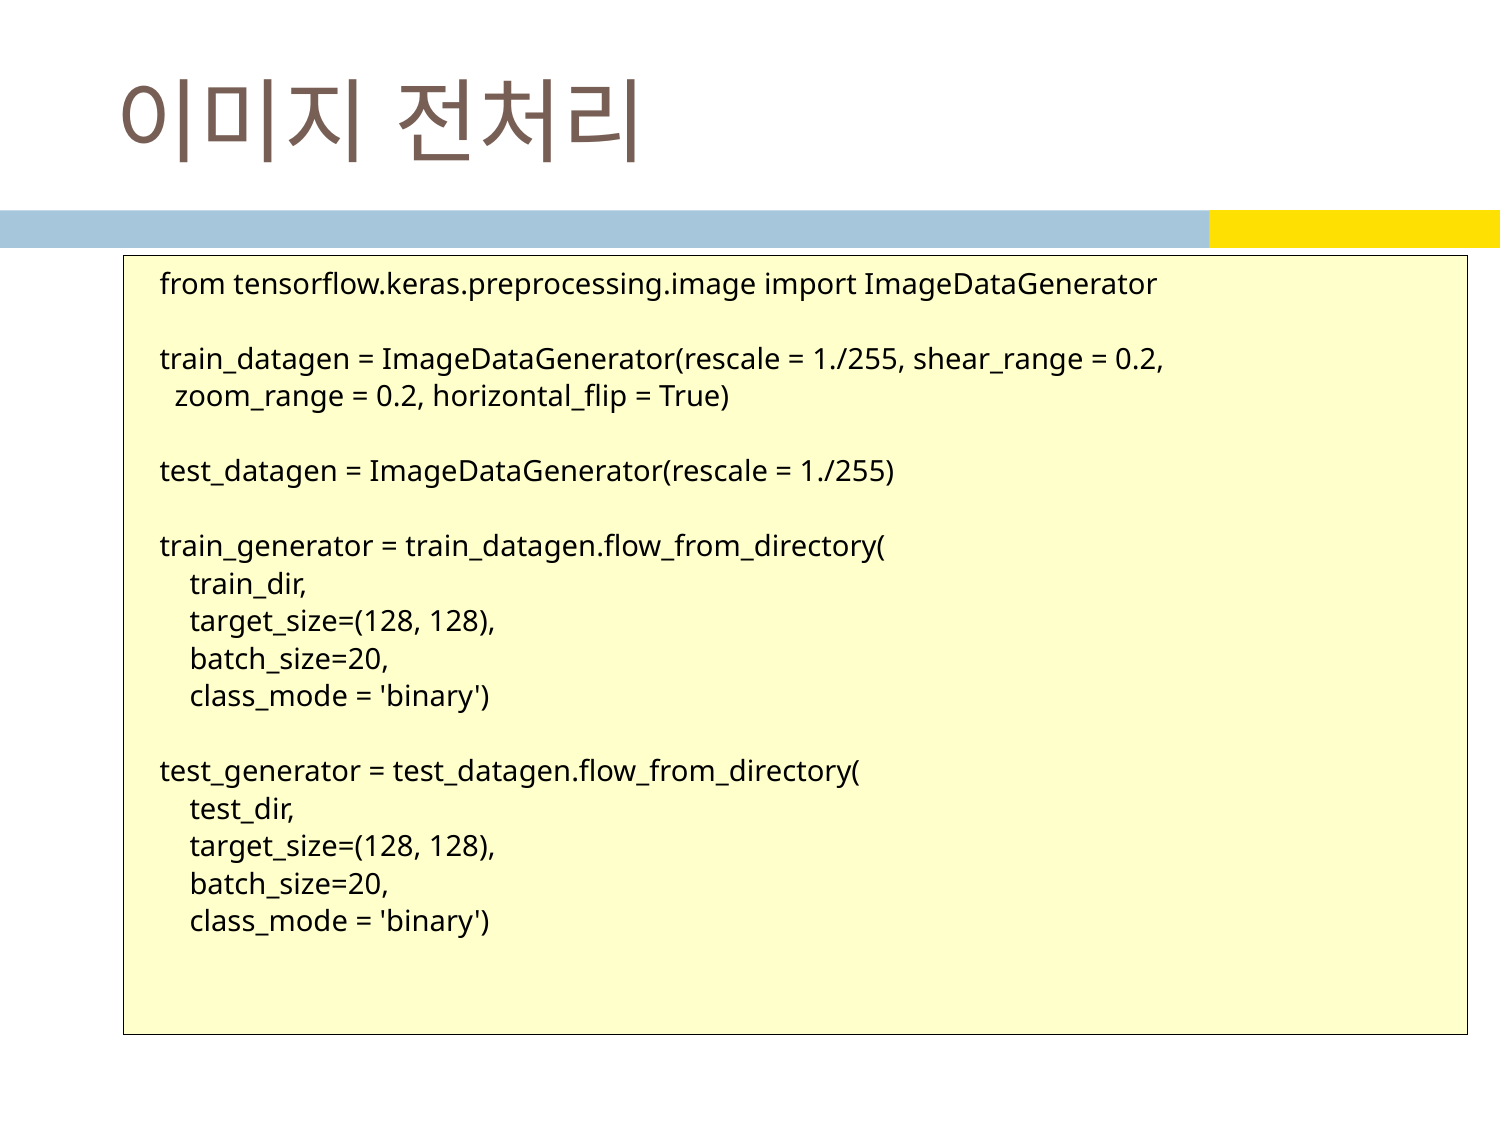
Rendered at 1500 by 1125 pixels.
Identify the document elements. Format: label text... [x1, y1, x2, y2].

text_box from tensorflow.keras.preprocessing.image import ImageDataGenerator train_datagen = ImageDataGenerator(rescale = 1./255, shear_range = 0.2, zoom_range = 0.2, horizontal_flip = True) test_datagen = ImageDataGenerator(rescale = 1./255) train_generator = train_datagen.flow_from_directory( train_dir, target_size=(128, 128), batch_size=20, class_mode = 'binary') test_generator = test_datagen.flow_from_directory( test_dir, target_size=(128, 128), batch_size=20, class_mode = 'binary') [123, 255, 1468, 1035]
title 이미지 전처리 [100, 37, 1438, 200]
